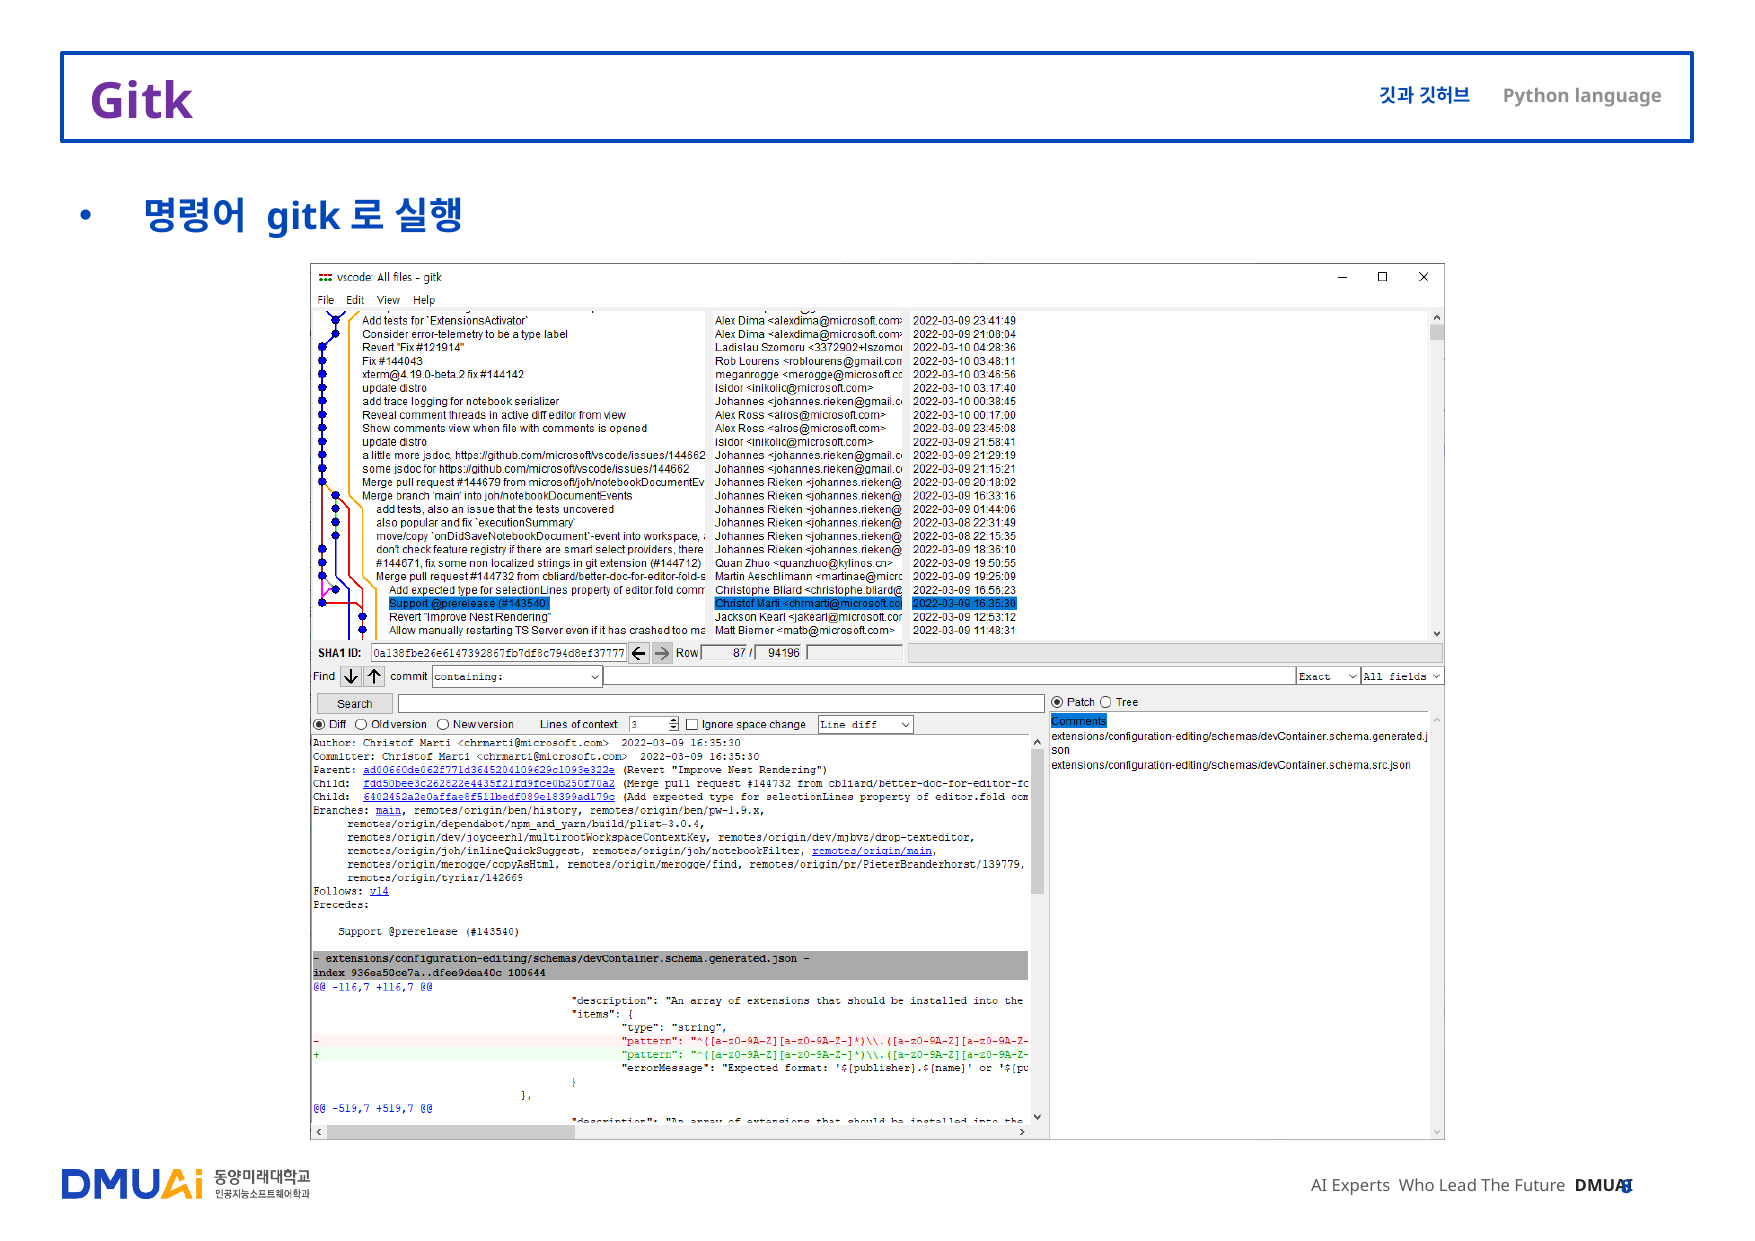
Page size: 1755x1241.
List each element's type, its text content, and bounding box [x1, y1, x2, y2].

picture [309, 263, 1445, 1141]
title Gitk [72, 69, 1055, 128]
list 명령어 gitk로 실행 [62, 183, 1681, 1140]
picture [62, 1169, 310, 1199]
